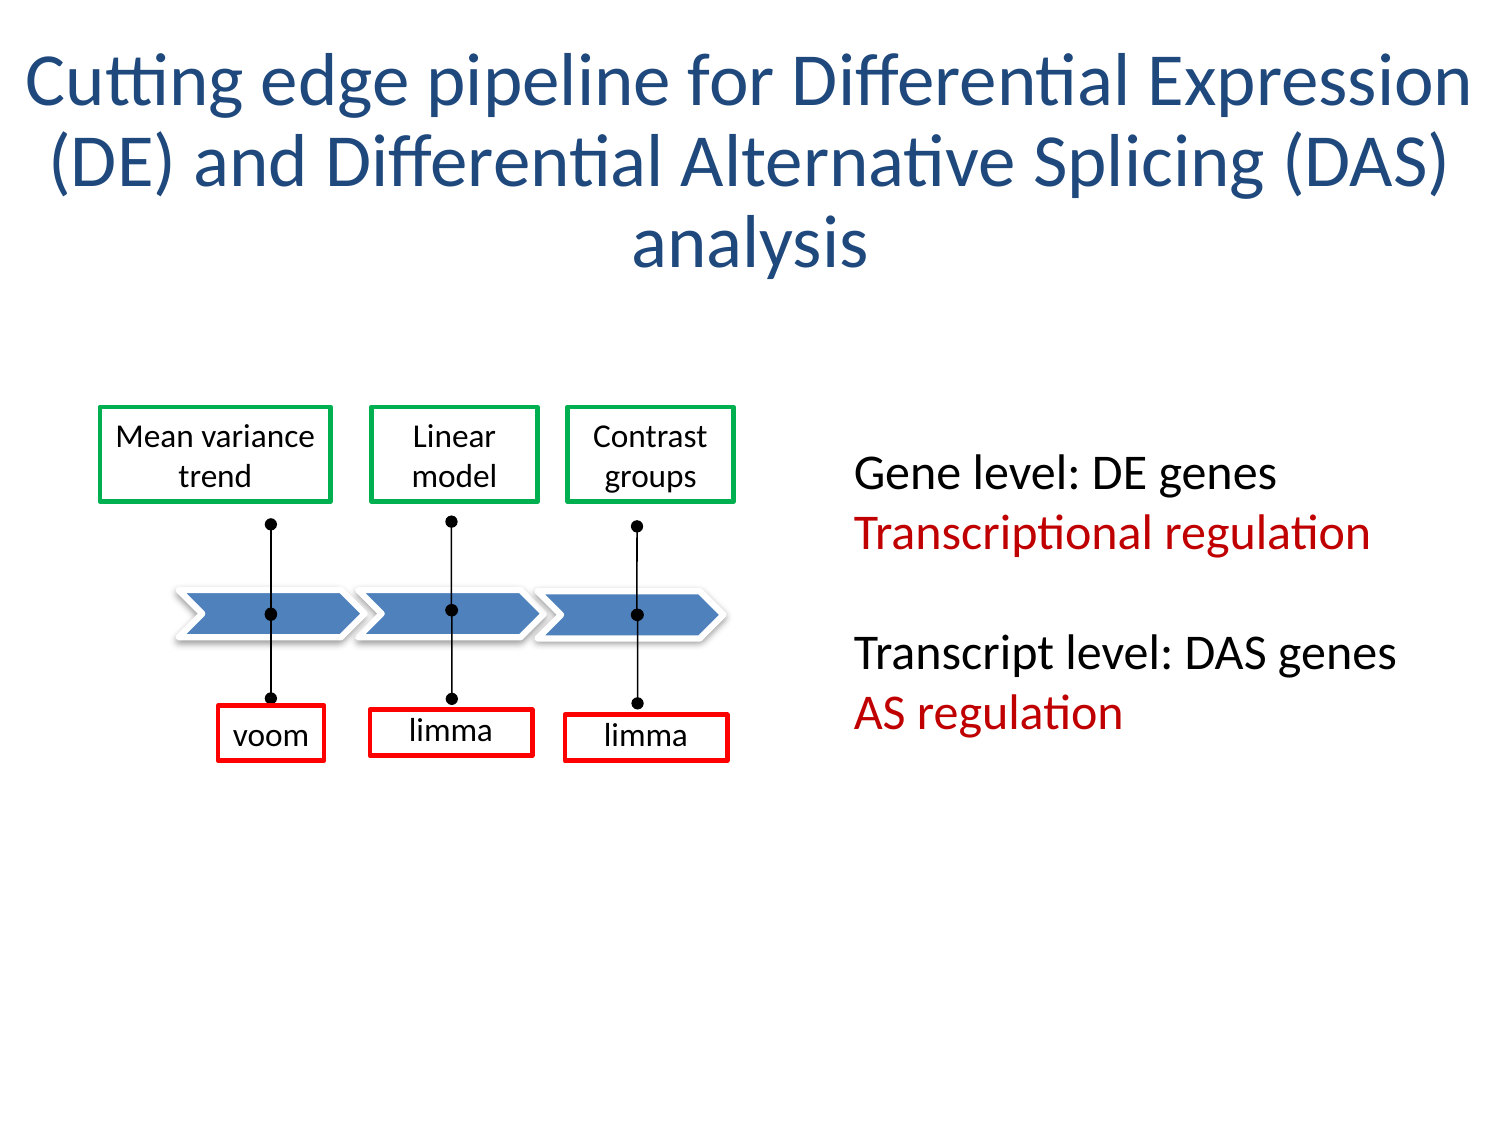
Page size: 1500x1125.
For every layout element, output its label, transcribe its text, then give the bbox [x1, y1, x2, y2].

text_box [99, 406, 734, 763]
text_box Gene level: DE genes Transcriptional regulation Transcript level: DAS genes AS regulation [838, 432, 1464, 747]
text_box Cutting edge pipeline for Differential Expression (DE) and Differential Alternative Splicing (DAS) analysis [0, 33, 1500, 221]
